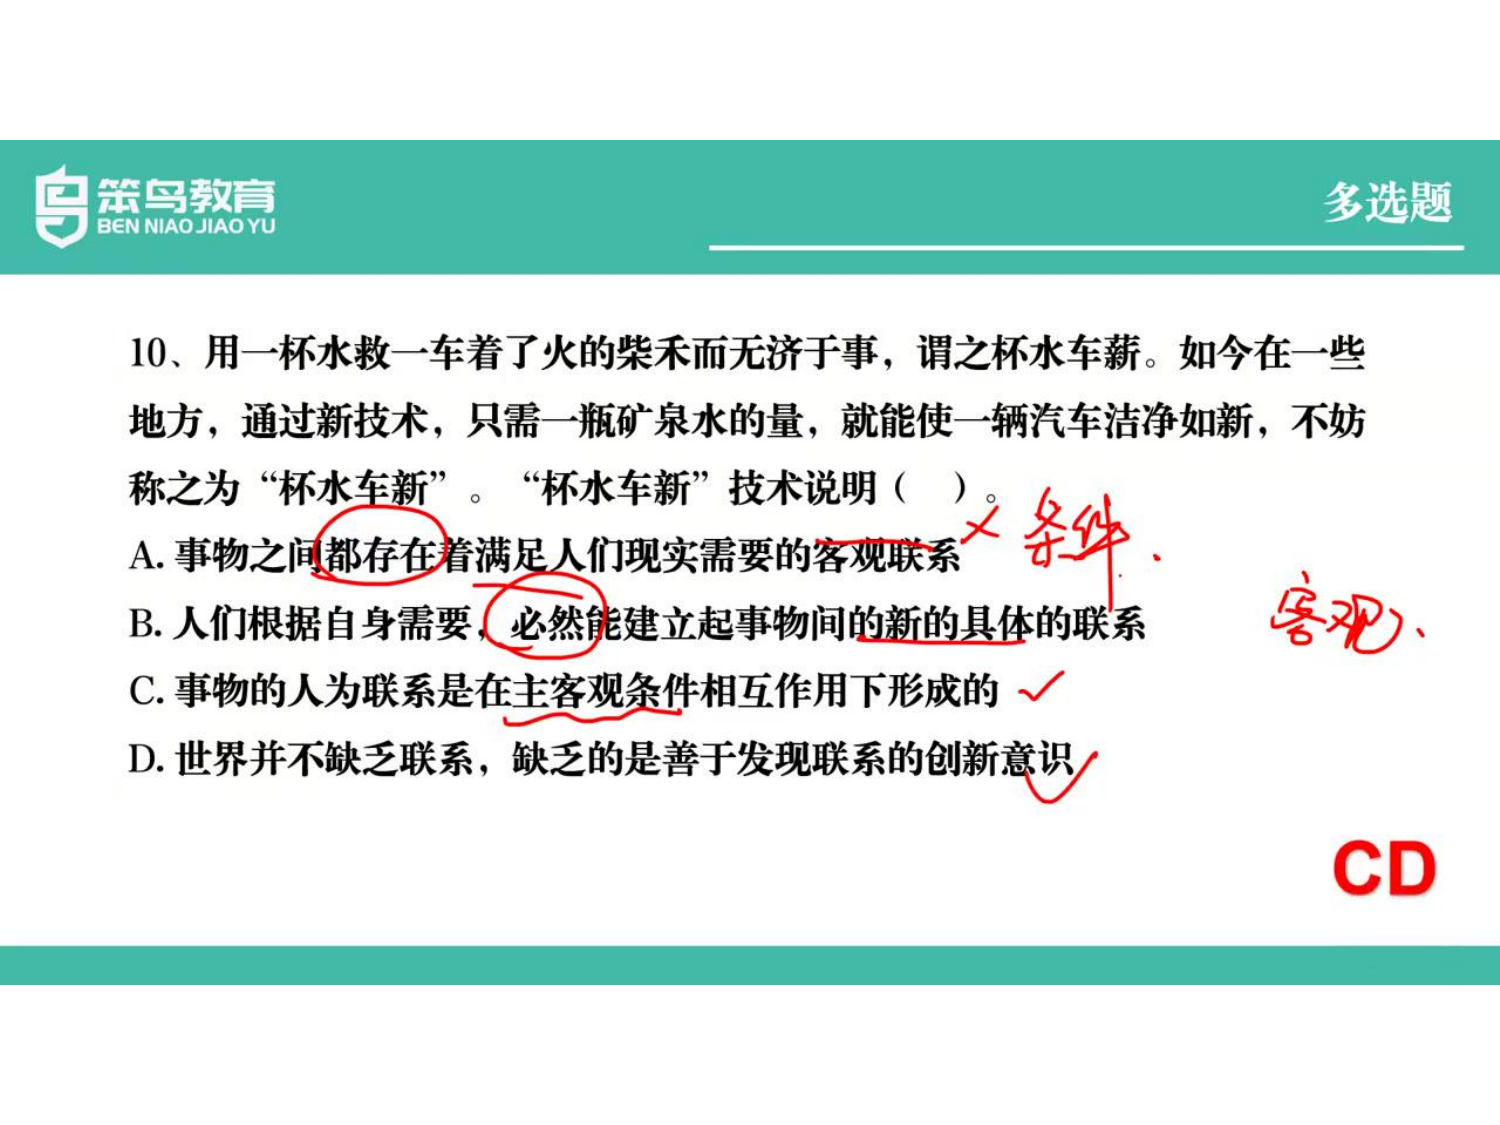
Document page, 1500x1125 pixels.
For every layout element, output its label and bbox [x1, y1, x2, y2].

picture [0, 140, 1500, 985]
